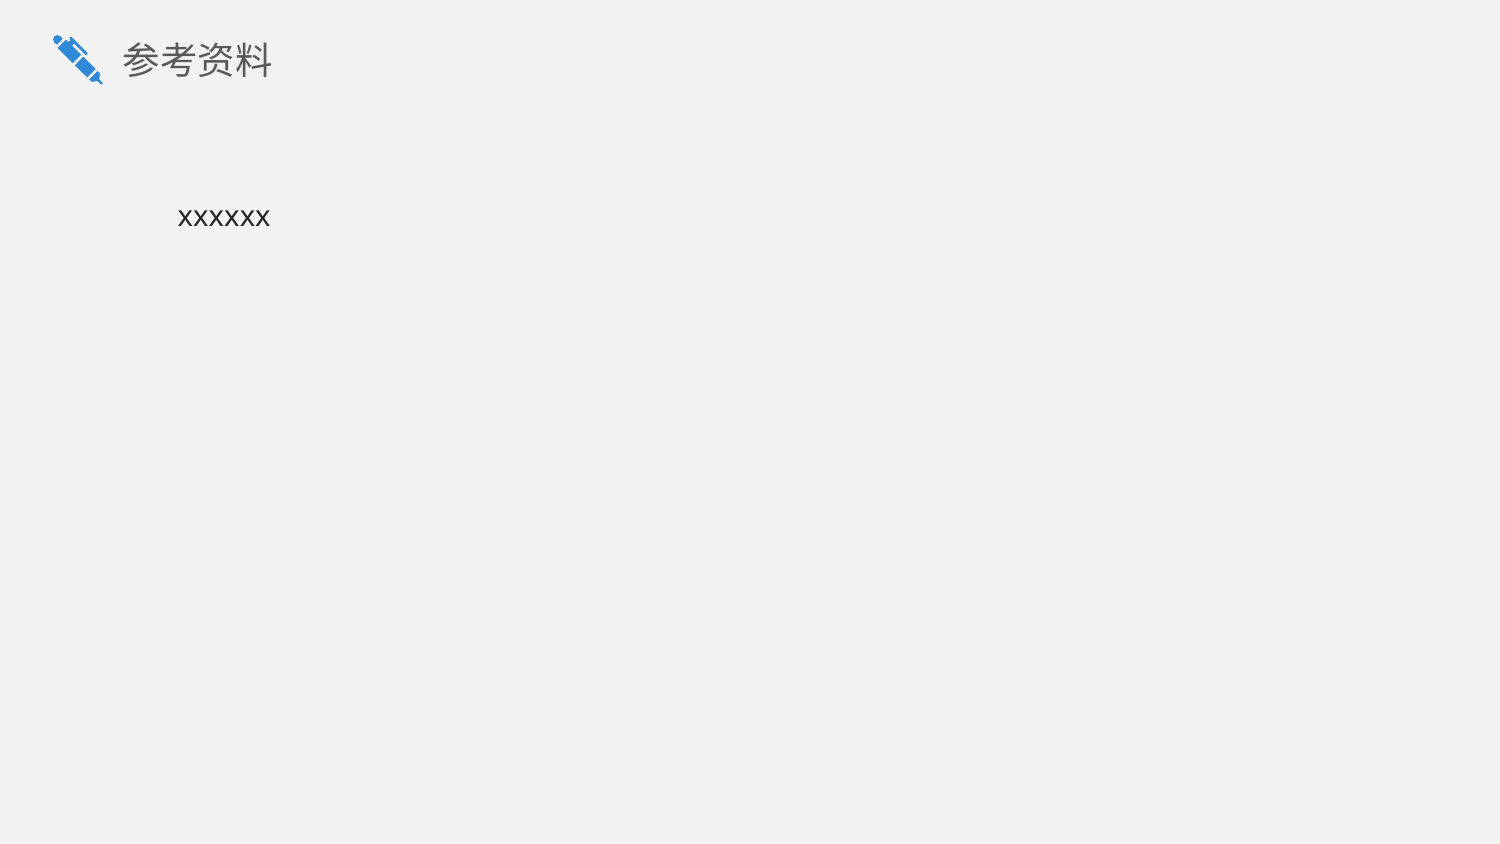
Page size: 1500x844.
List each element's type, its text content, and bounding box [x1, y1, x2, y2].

text_box xxxxxx [177, 197, 1323, 233]
text_box 参考资料 [122, 28, 1152, 91]
